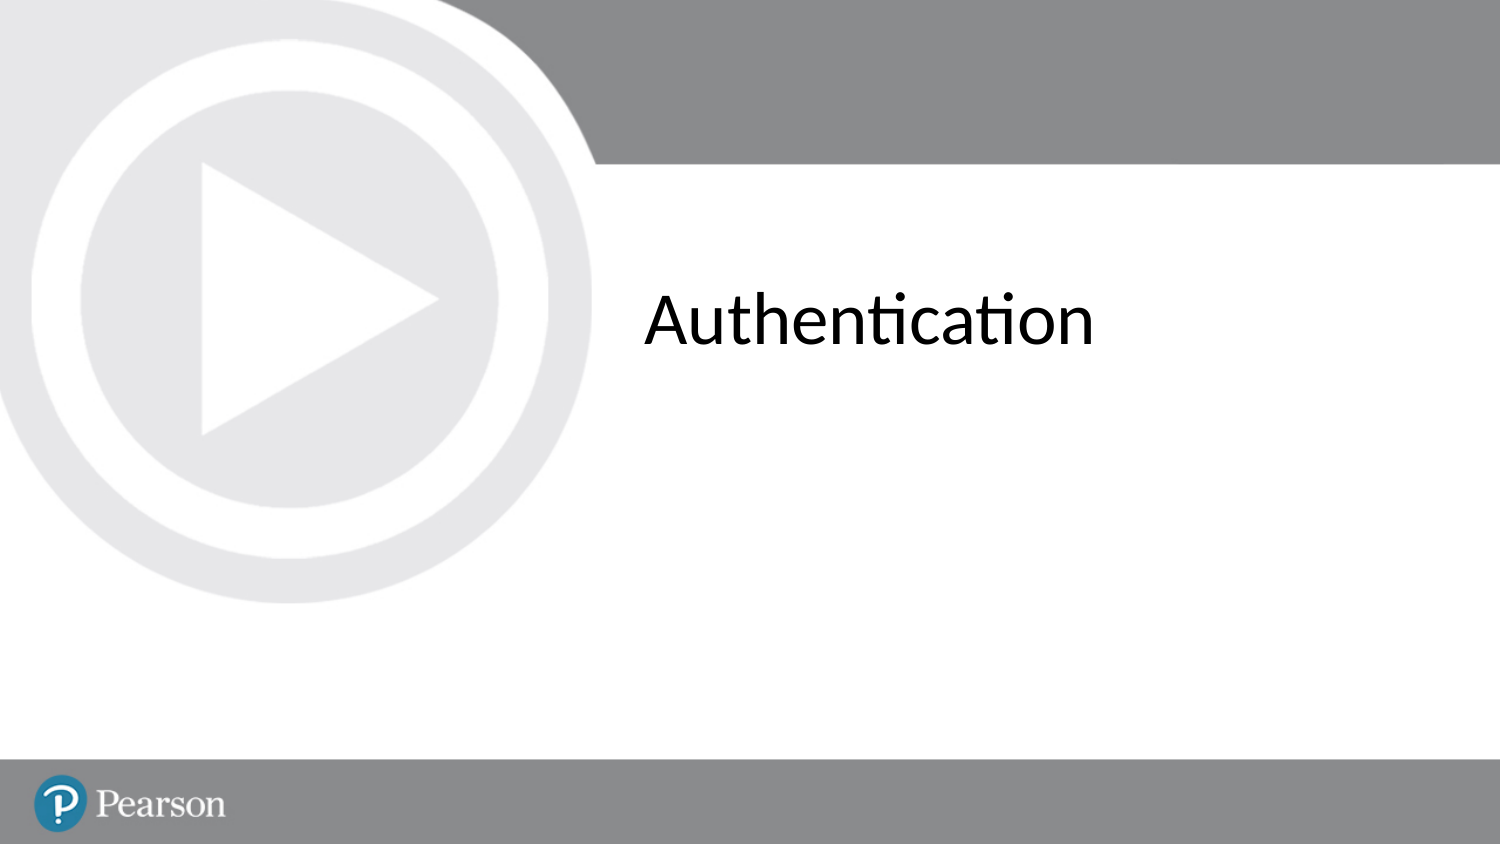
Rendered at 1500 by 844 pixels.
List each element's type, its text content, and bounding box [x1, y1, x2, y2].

title Authentication [629, 262, 1446, 443]
picture [0, 0, 1500, 844]
